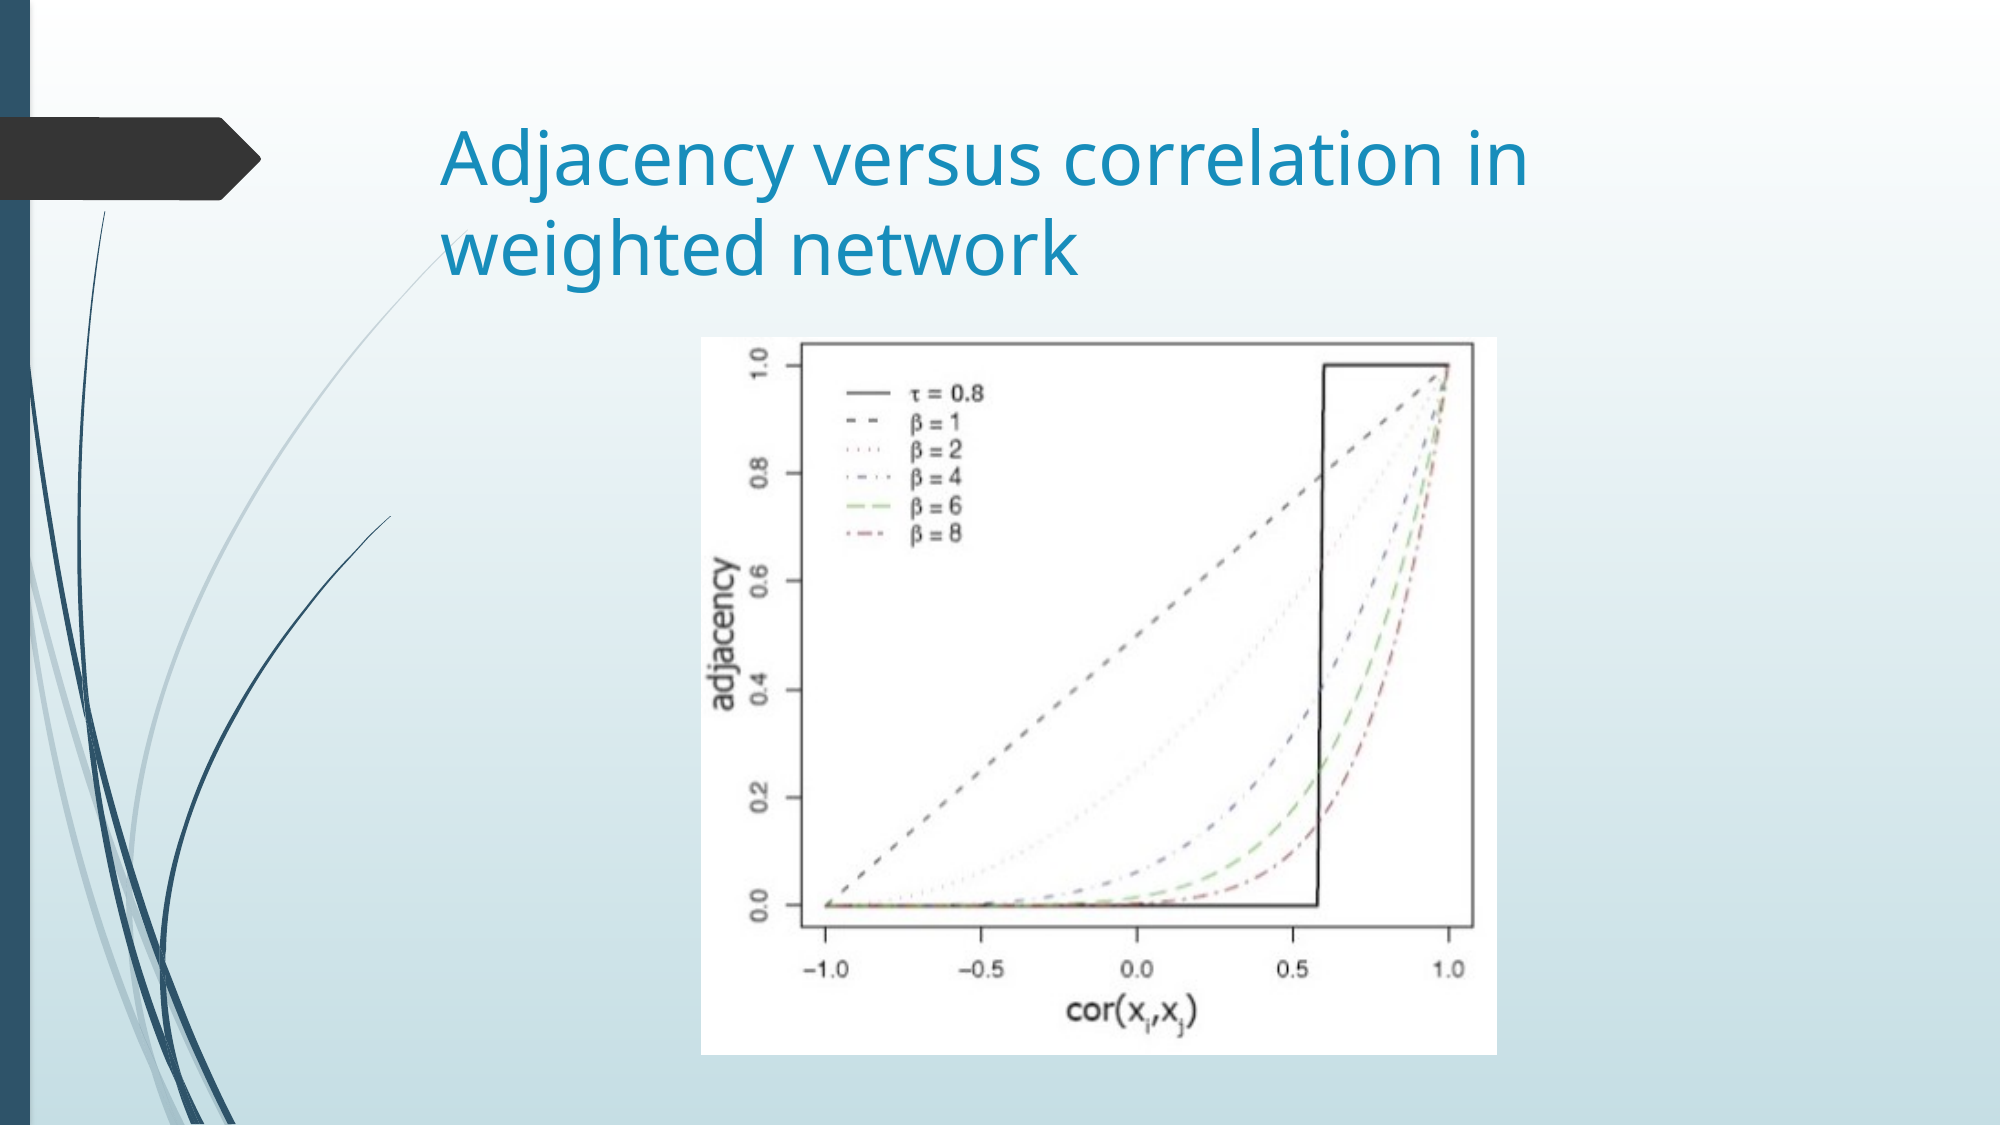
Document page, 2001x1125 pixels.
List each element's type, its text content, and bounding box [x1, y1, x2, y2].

title Adjacency versus correlation in weighted network [425, 102, 1888, 313]
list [701, 337, 1497, 1055]
